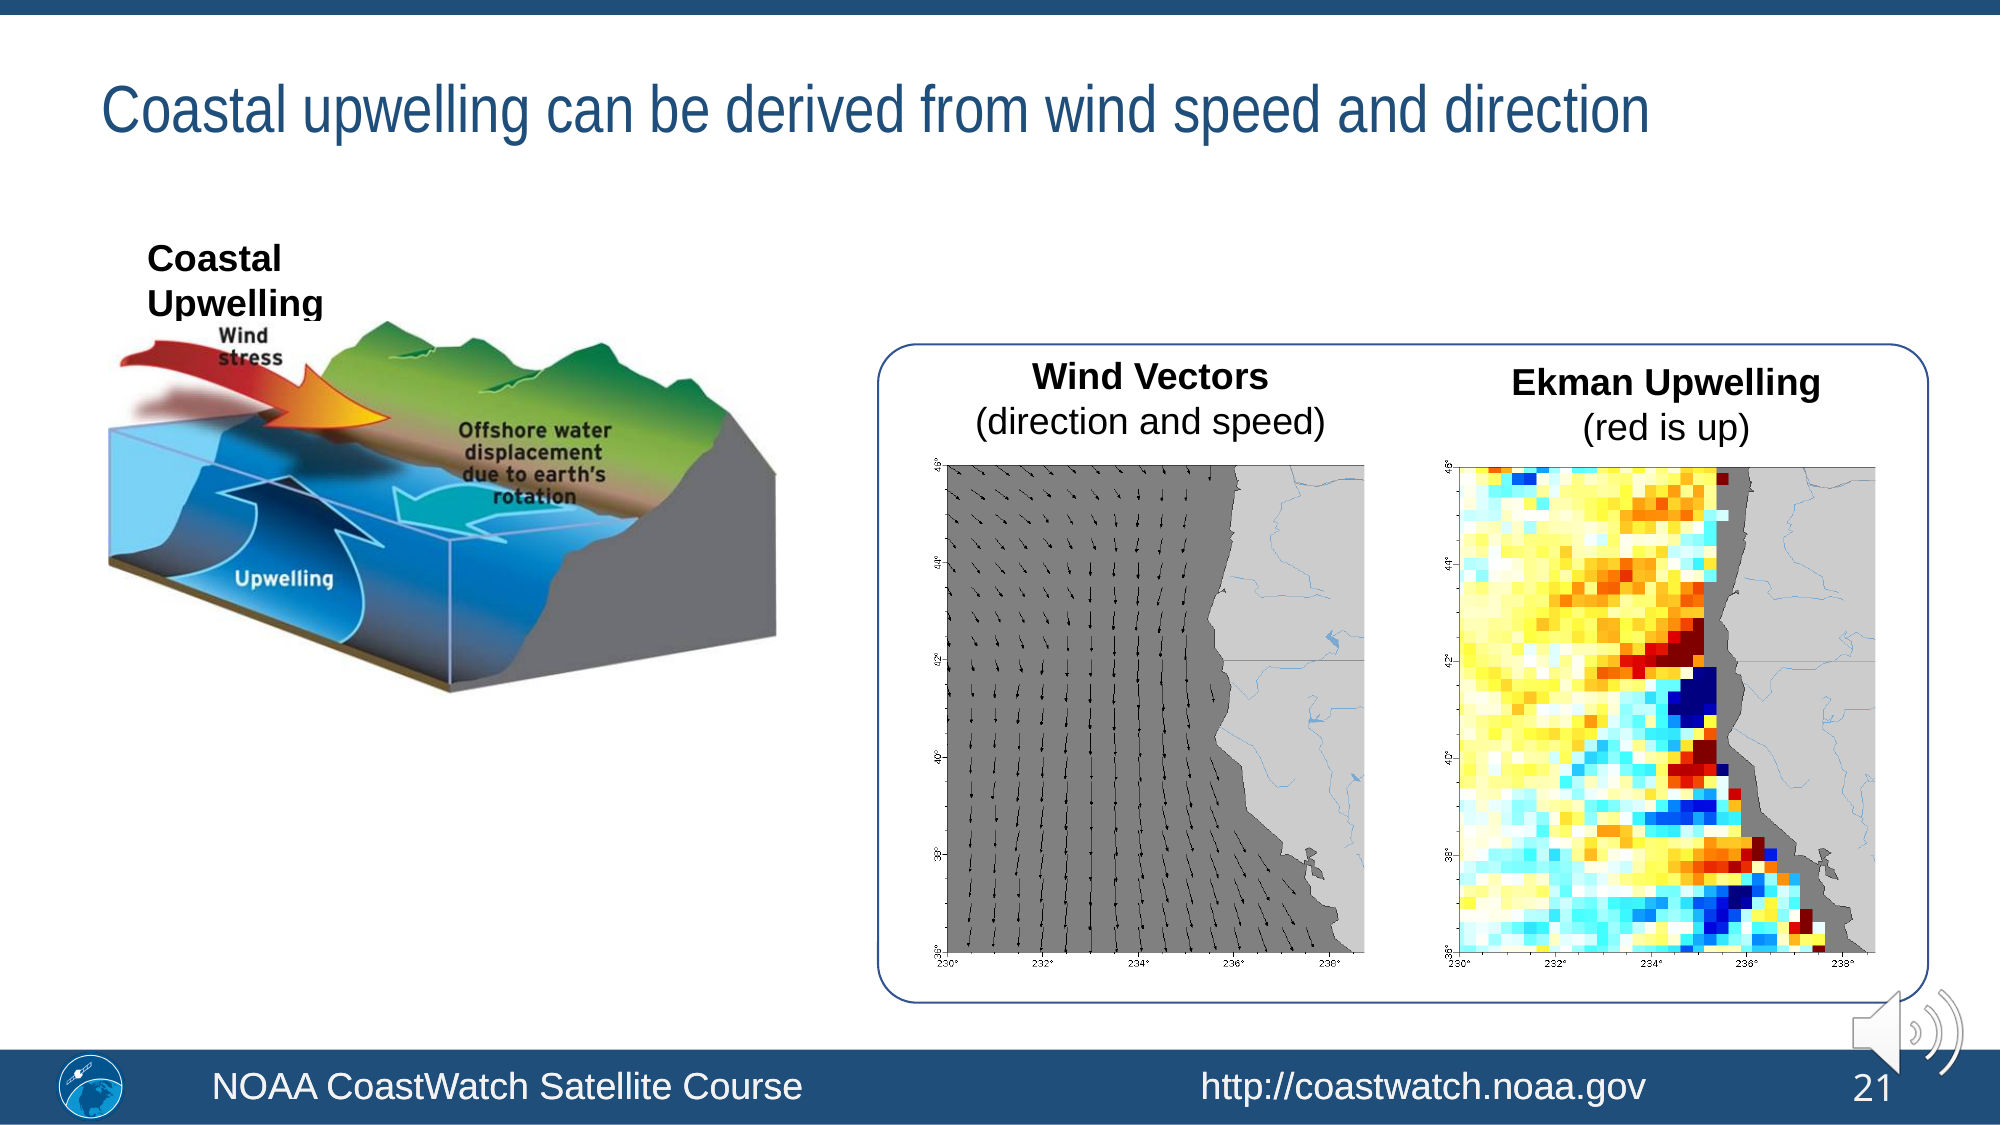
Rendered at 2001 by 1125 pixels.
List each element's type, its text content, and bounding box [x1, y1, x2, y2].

title Coastal upwelling can be derived from wind speed and direction [86, 1, 1812, 220]
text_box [877, 344, 1929, 1003]
text_box Coastal Upwelling [132, 225, 443, 320]
picture [1841, 966, 1976, 1101]
slide_number ‹#› [1837, 1056, 2000, 1117]
picture [56, 1052, 125, 1121]
picture [107, 321, 778, 699]
